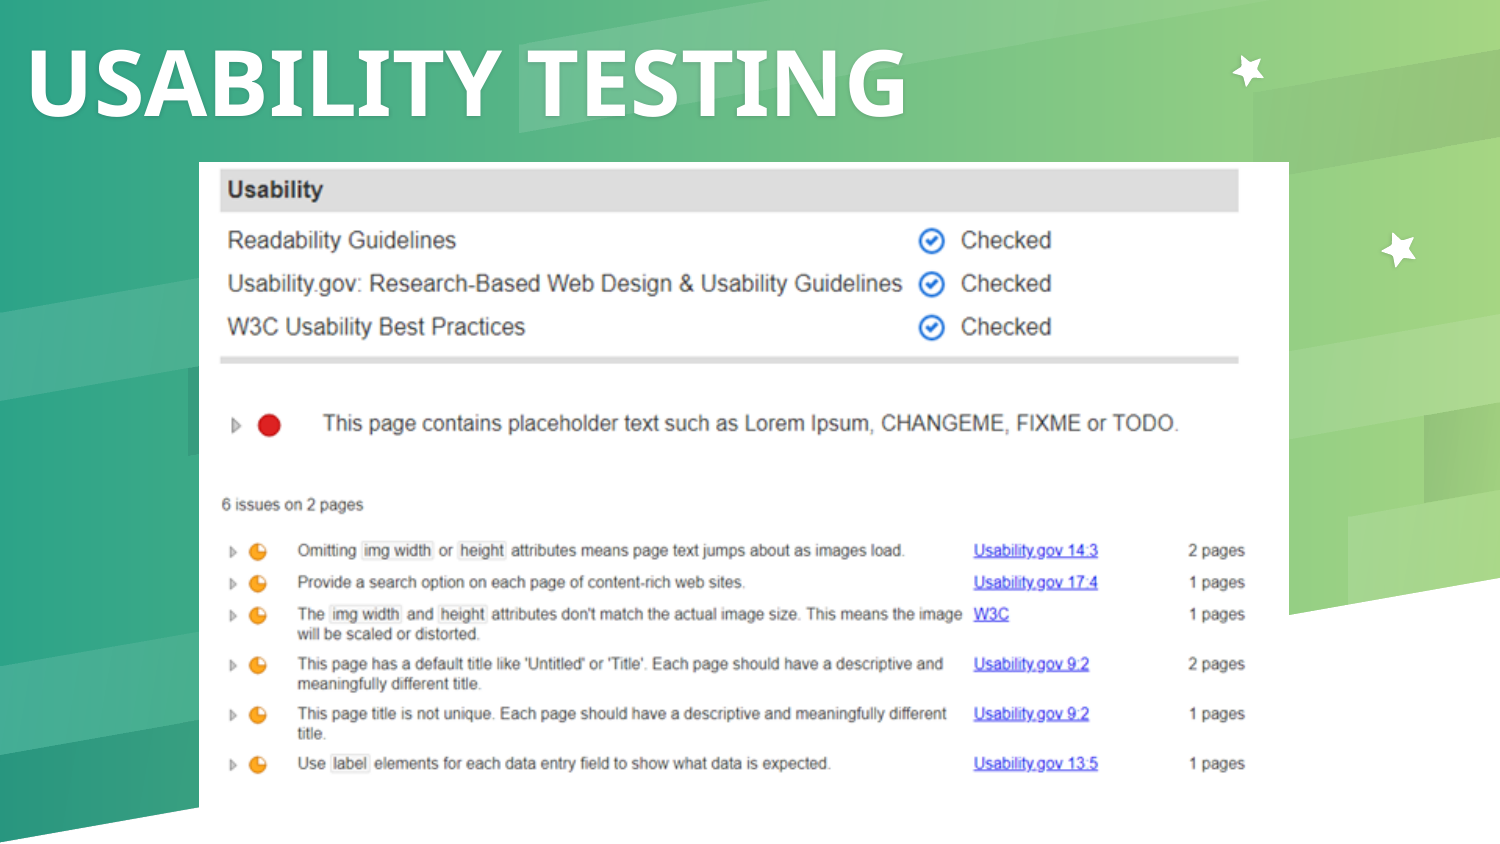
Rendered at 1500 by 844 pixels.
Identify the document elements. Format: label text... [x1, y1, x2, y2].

text_box [1232, 55, 1264, 87]
text_box [1381, 232, 1416, 268]
title USABILITY TESTING [24, 0, 925, 166]
picture [199, 162, 1289, 815]
